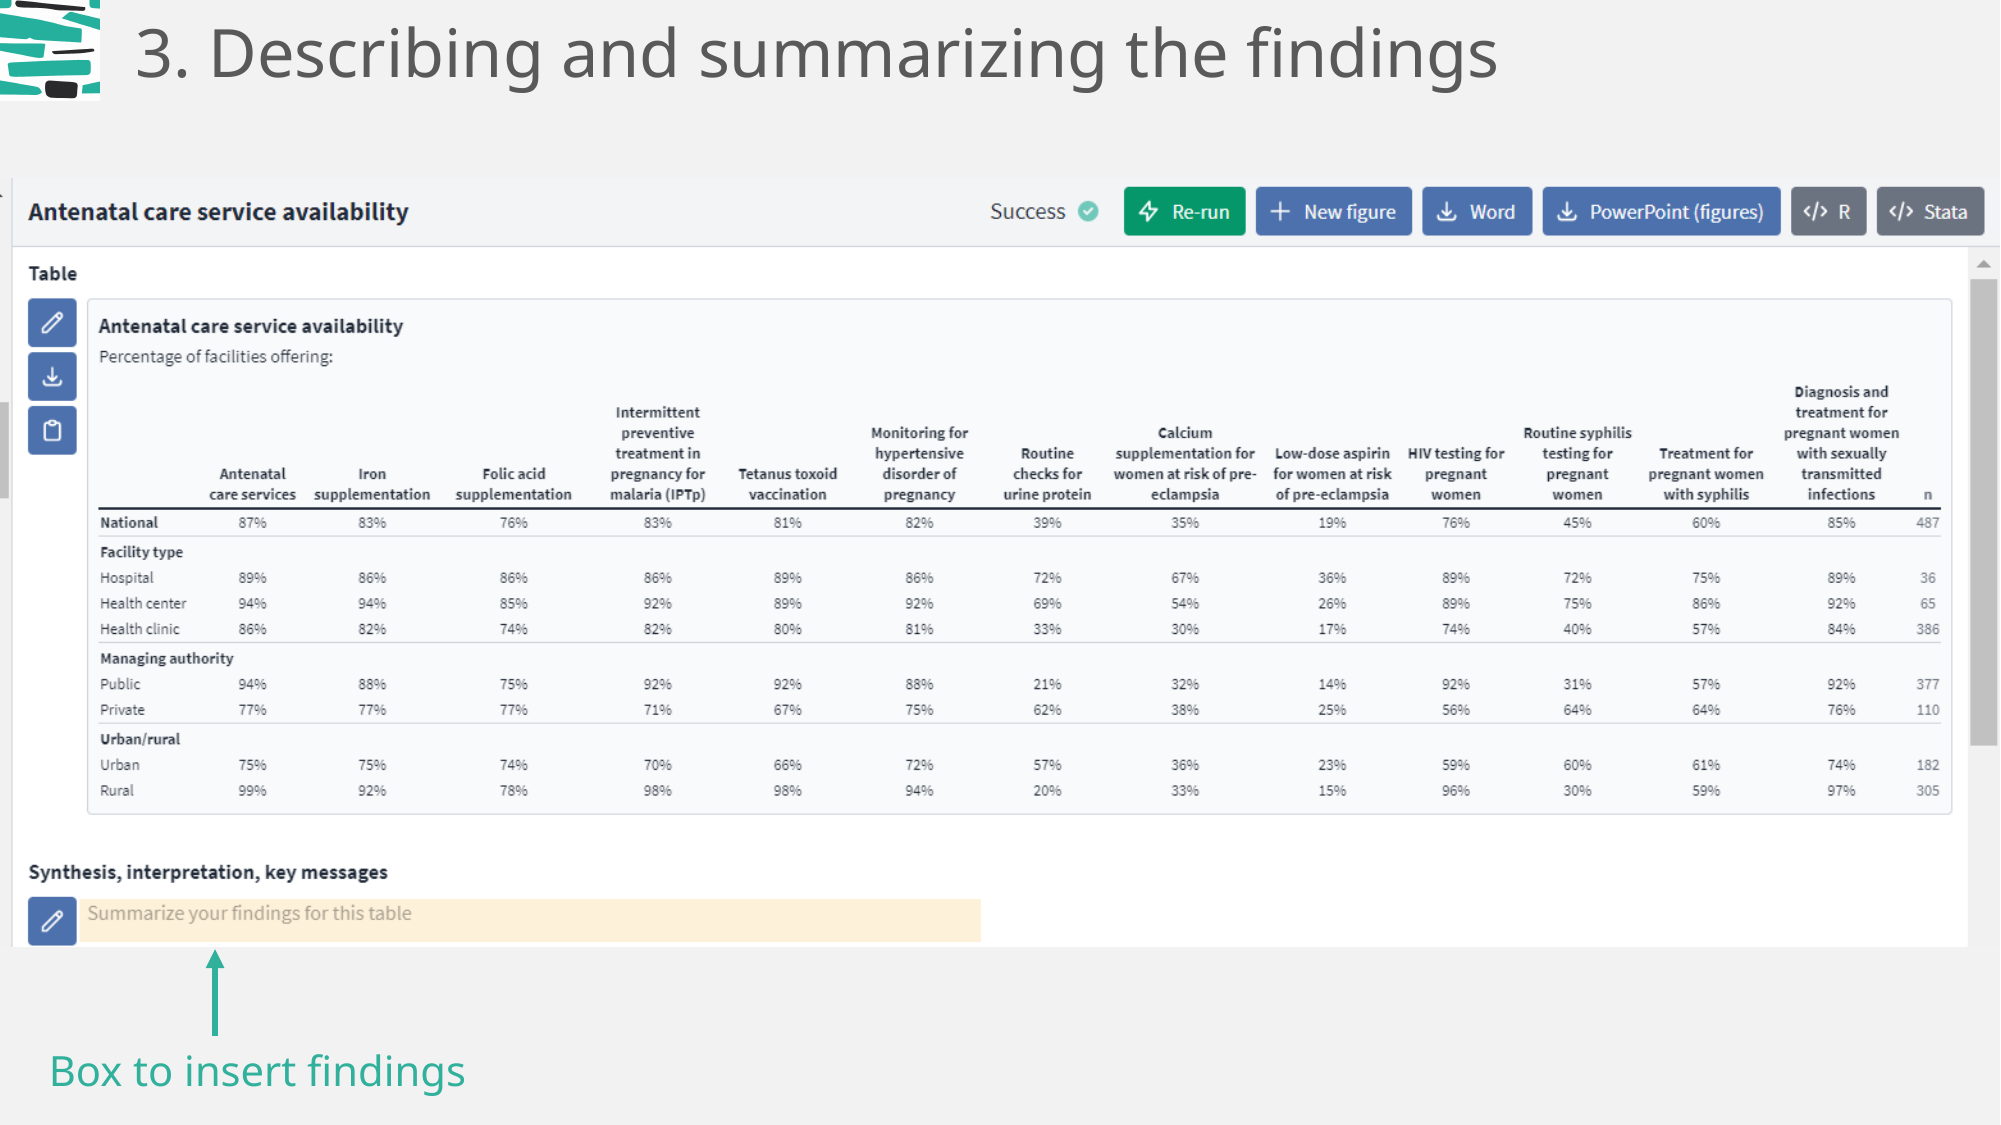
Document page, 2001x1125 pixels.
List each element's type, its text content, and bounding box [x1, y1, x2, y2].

picture [0, 178, 2000, 947]
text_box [0, 0, 1765, 101]
text_box Box to insert findings [27, 1037, 488, 1103]
